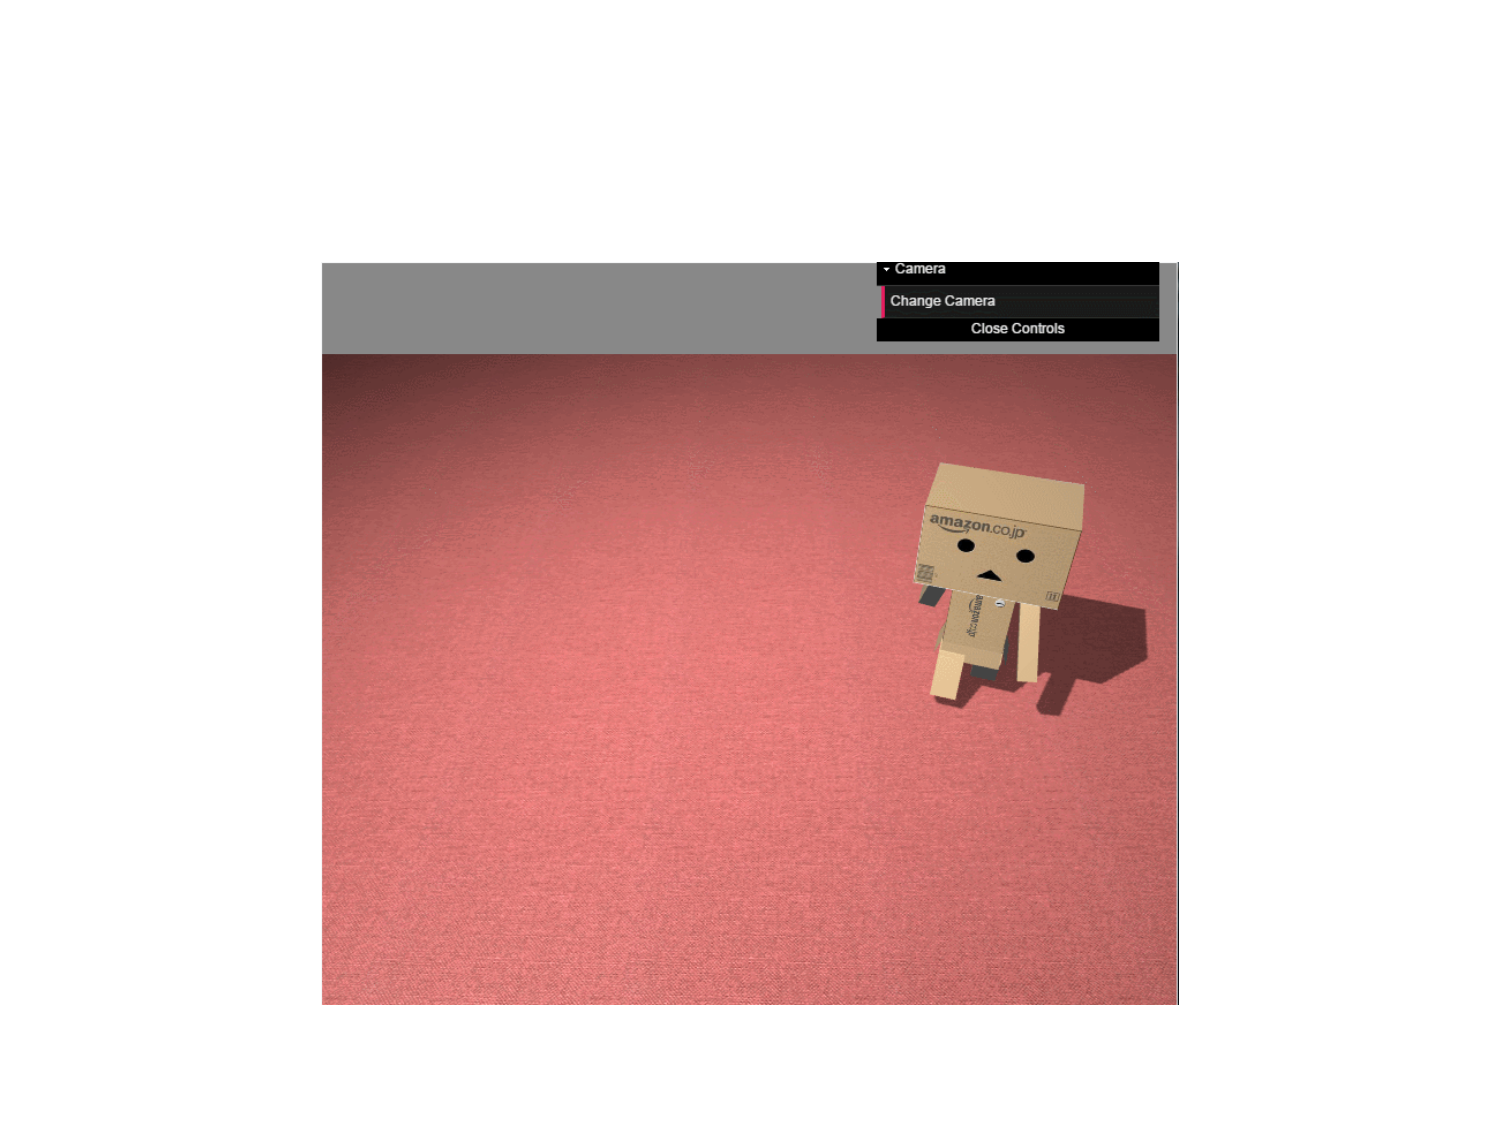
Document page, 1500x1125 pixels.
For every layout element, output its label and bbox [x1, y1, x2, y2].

list [321, 262, 1179, 1006]
